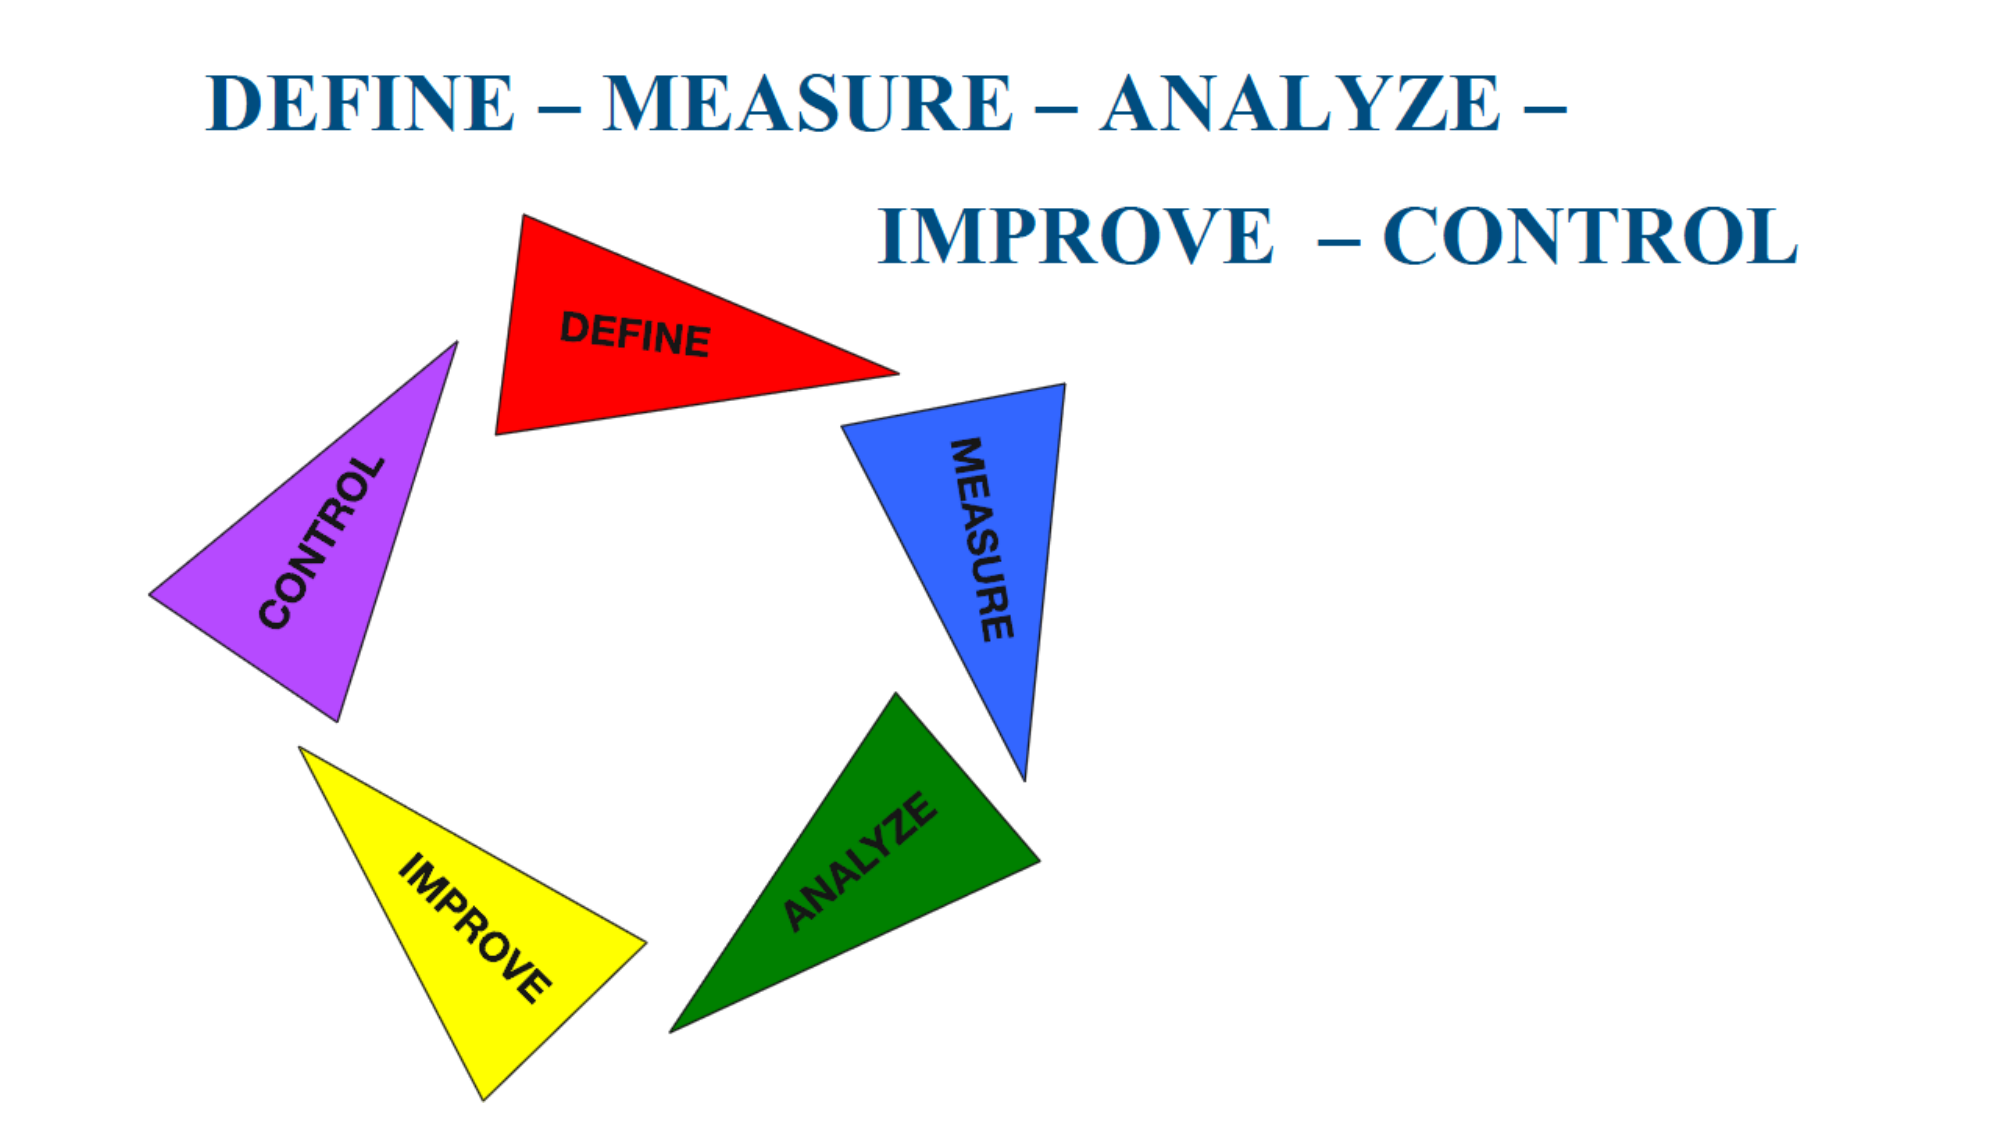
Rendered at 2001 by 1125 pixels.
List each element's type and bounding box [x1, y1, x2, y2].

picture [124, 21, 1875, 1104]
